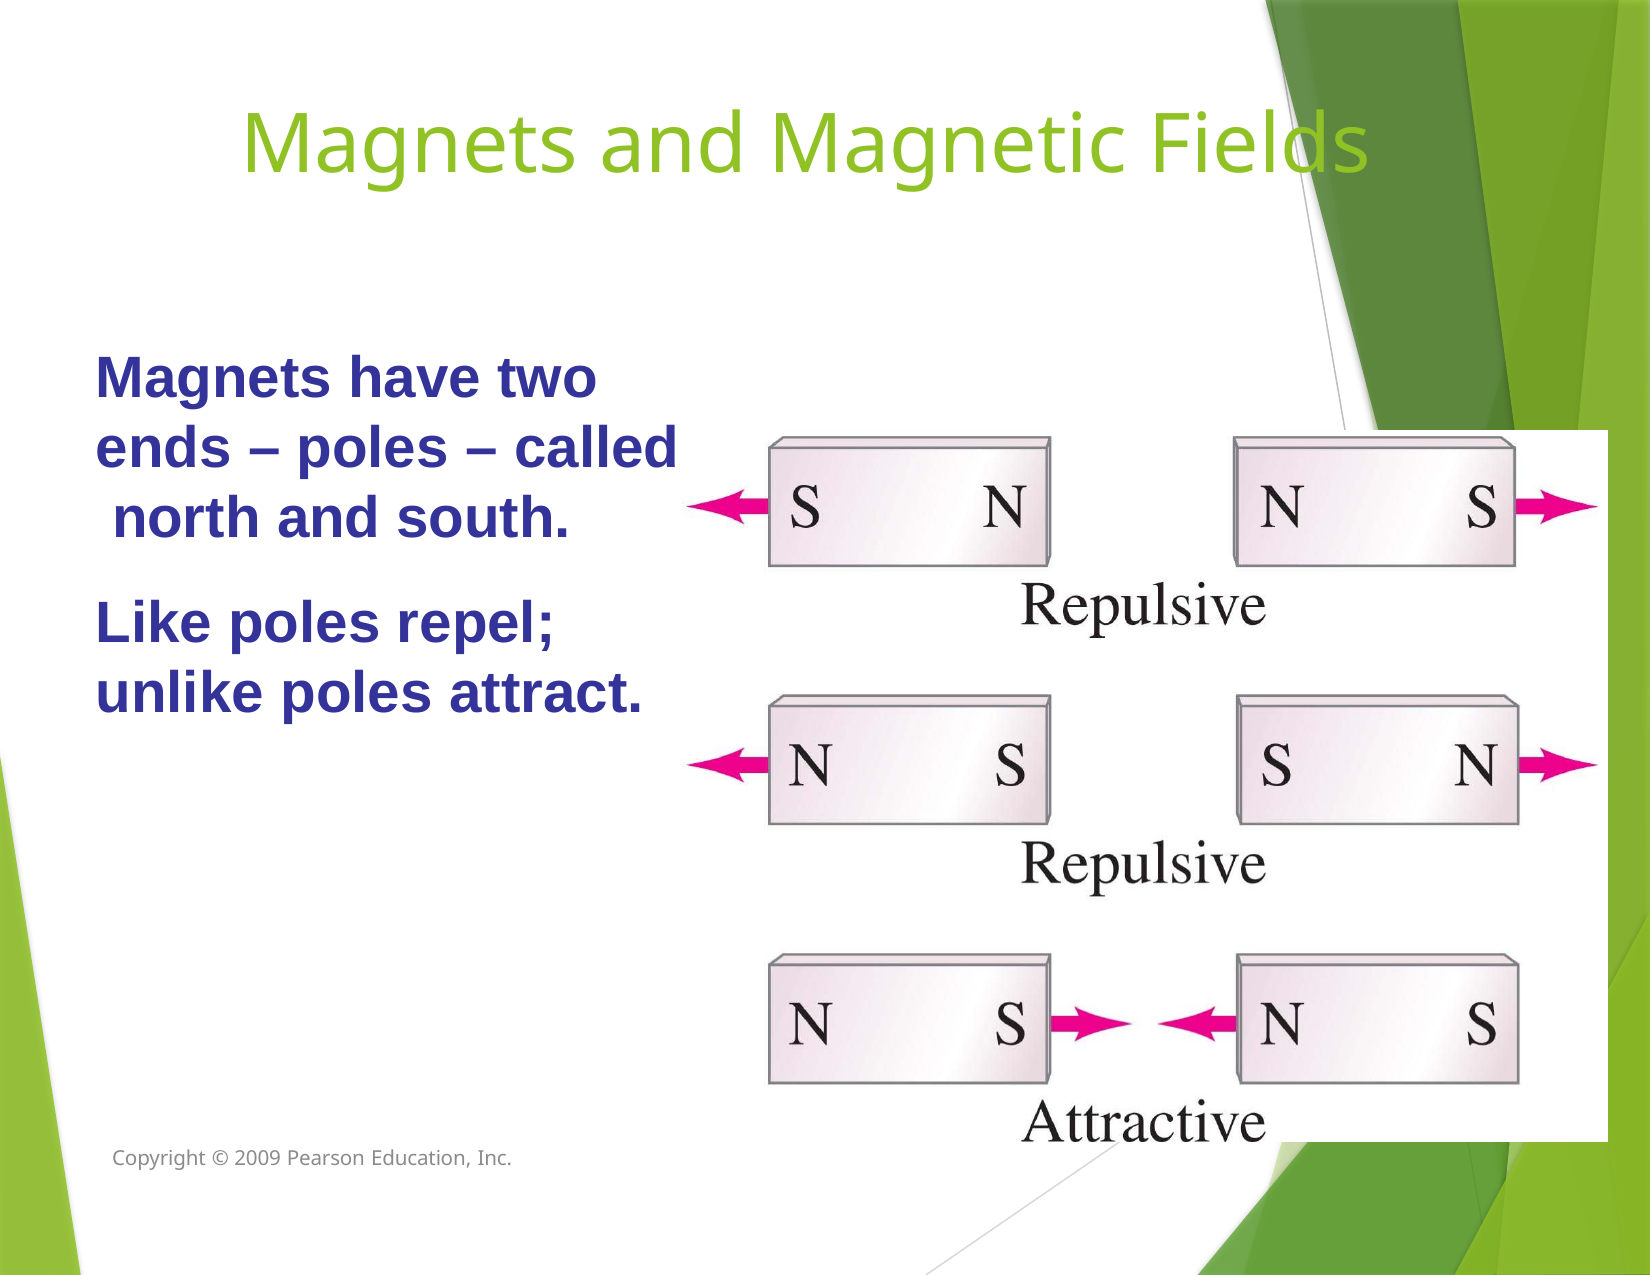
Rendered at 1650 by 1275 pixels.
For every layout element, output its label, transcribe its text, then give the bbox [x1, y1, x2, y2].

text_box Magnets have two ends – poles – called north and south. Like poles repel; unlike poles attract. [93, 337, 683, 725]
picture [681, 430, 1608, 1142]
footer Copyright © 2009 Pearson Education, Inc. [110, 787, 945, 1275]
title Magnets and Magnetic Fields [216, 88, 1434, 304]
